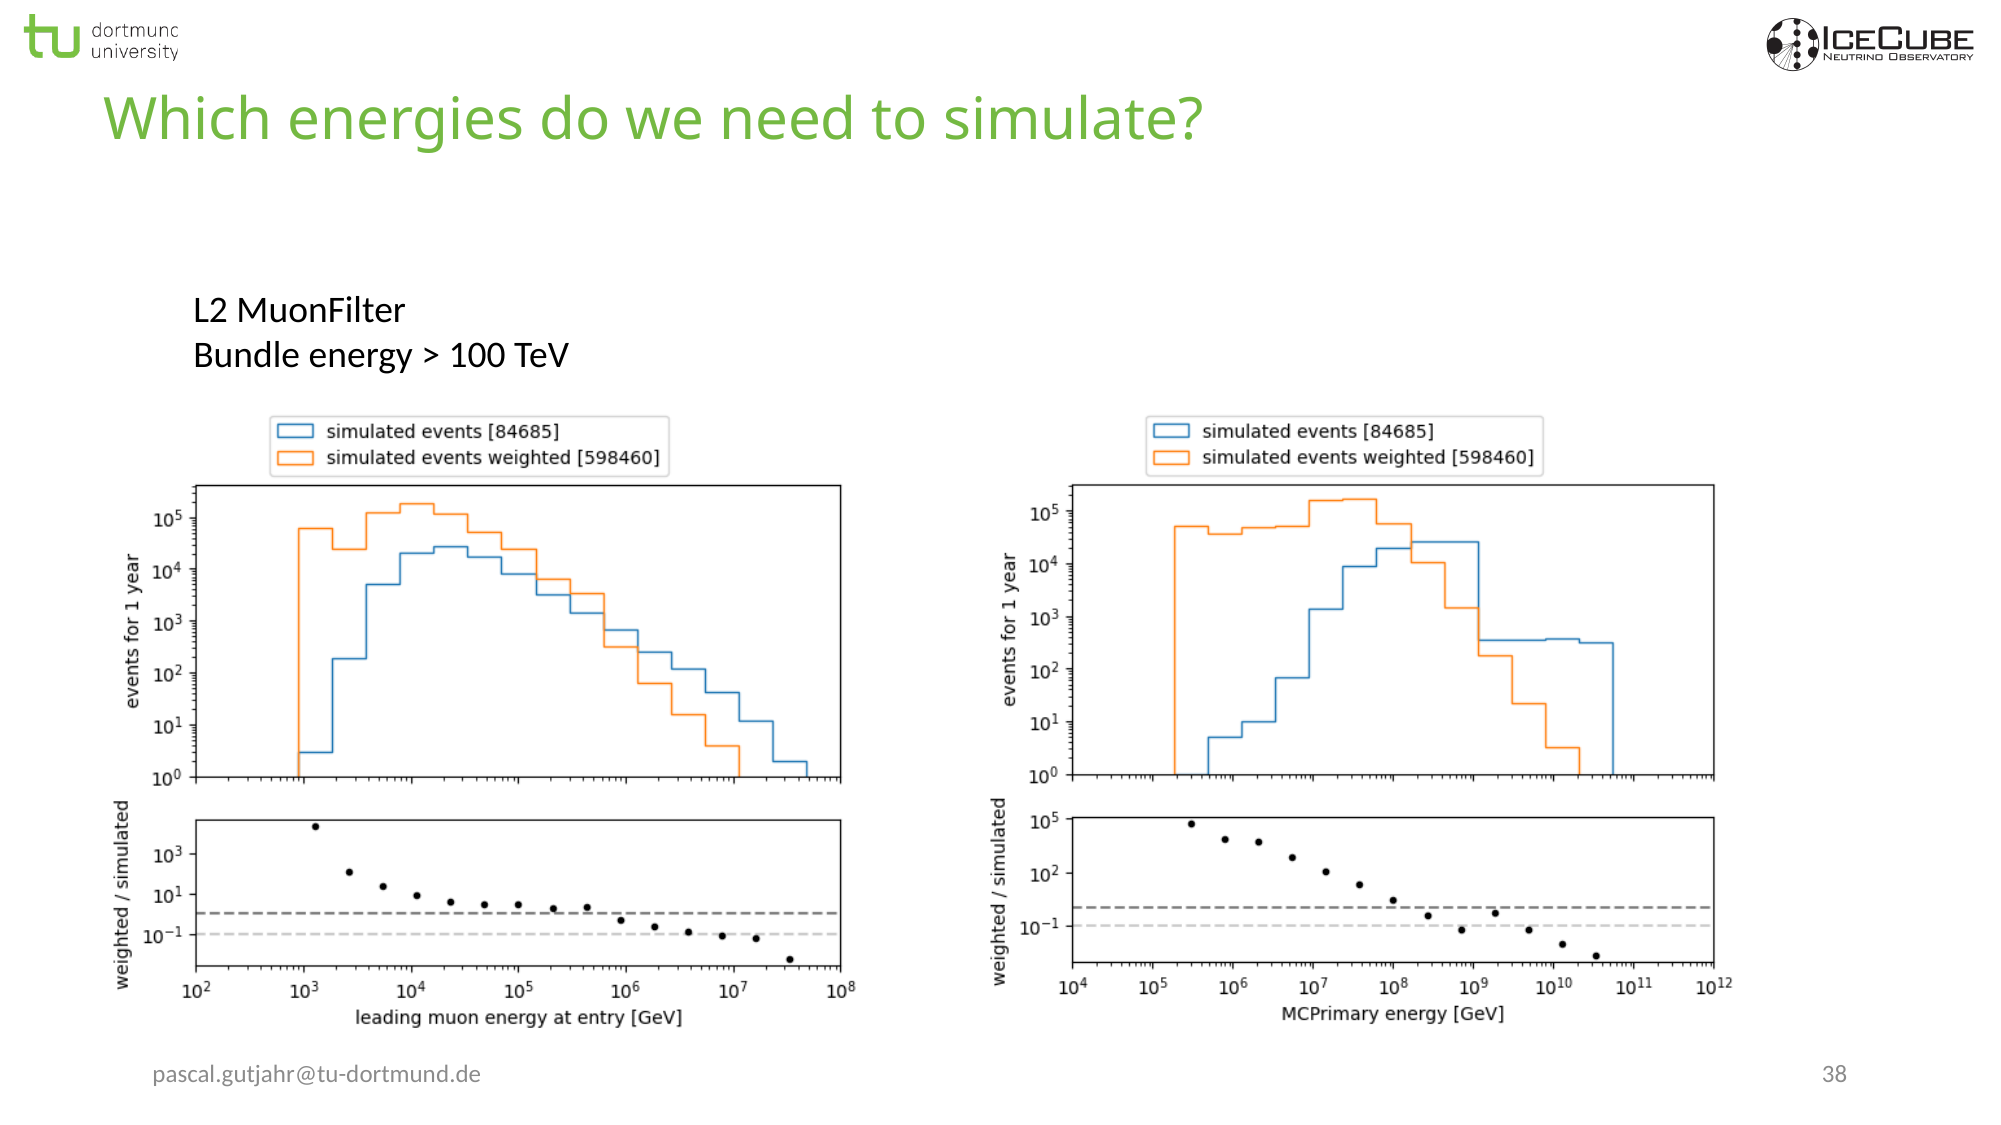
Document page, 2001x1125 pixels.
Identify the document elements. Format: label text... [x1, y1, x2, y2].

text_box L2 MuonFilter Bundle energy > 100 TeV [178, 277, 870, 382]
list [102, 403, 870, 1041]
slide_number 38 [1412, 1042, 1863, 1103]
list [979, 403, 1747, 1037]
title Which energies do we need to simulate? [88, 59, 1977, 182]
slide_number pascal.gutjahr@tu-dortmund.de [137, 1042, 588, 1103]
